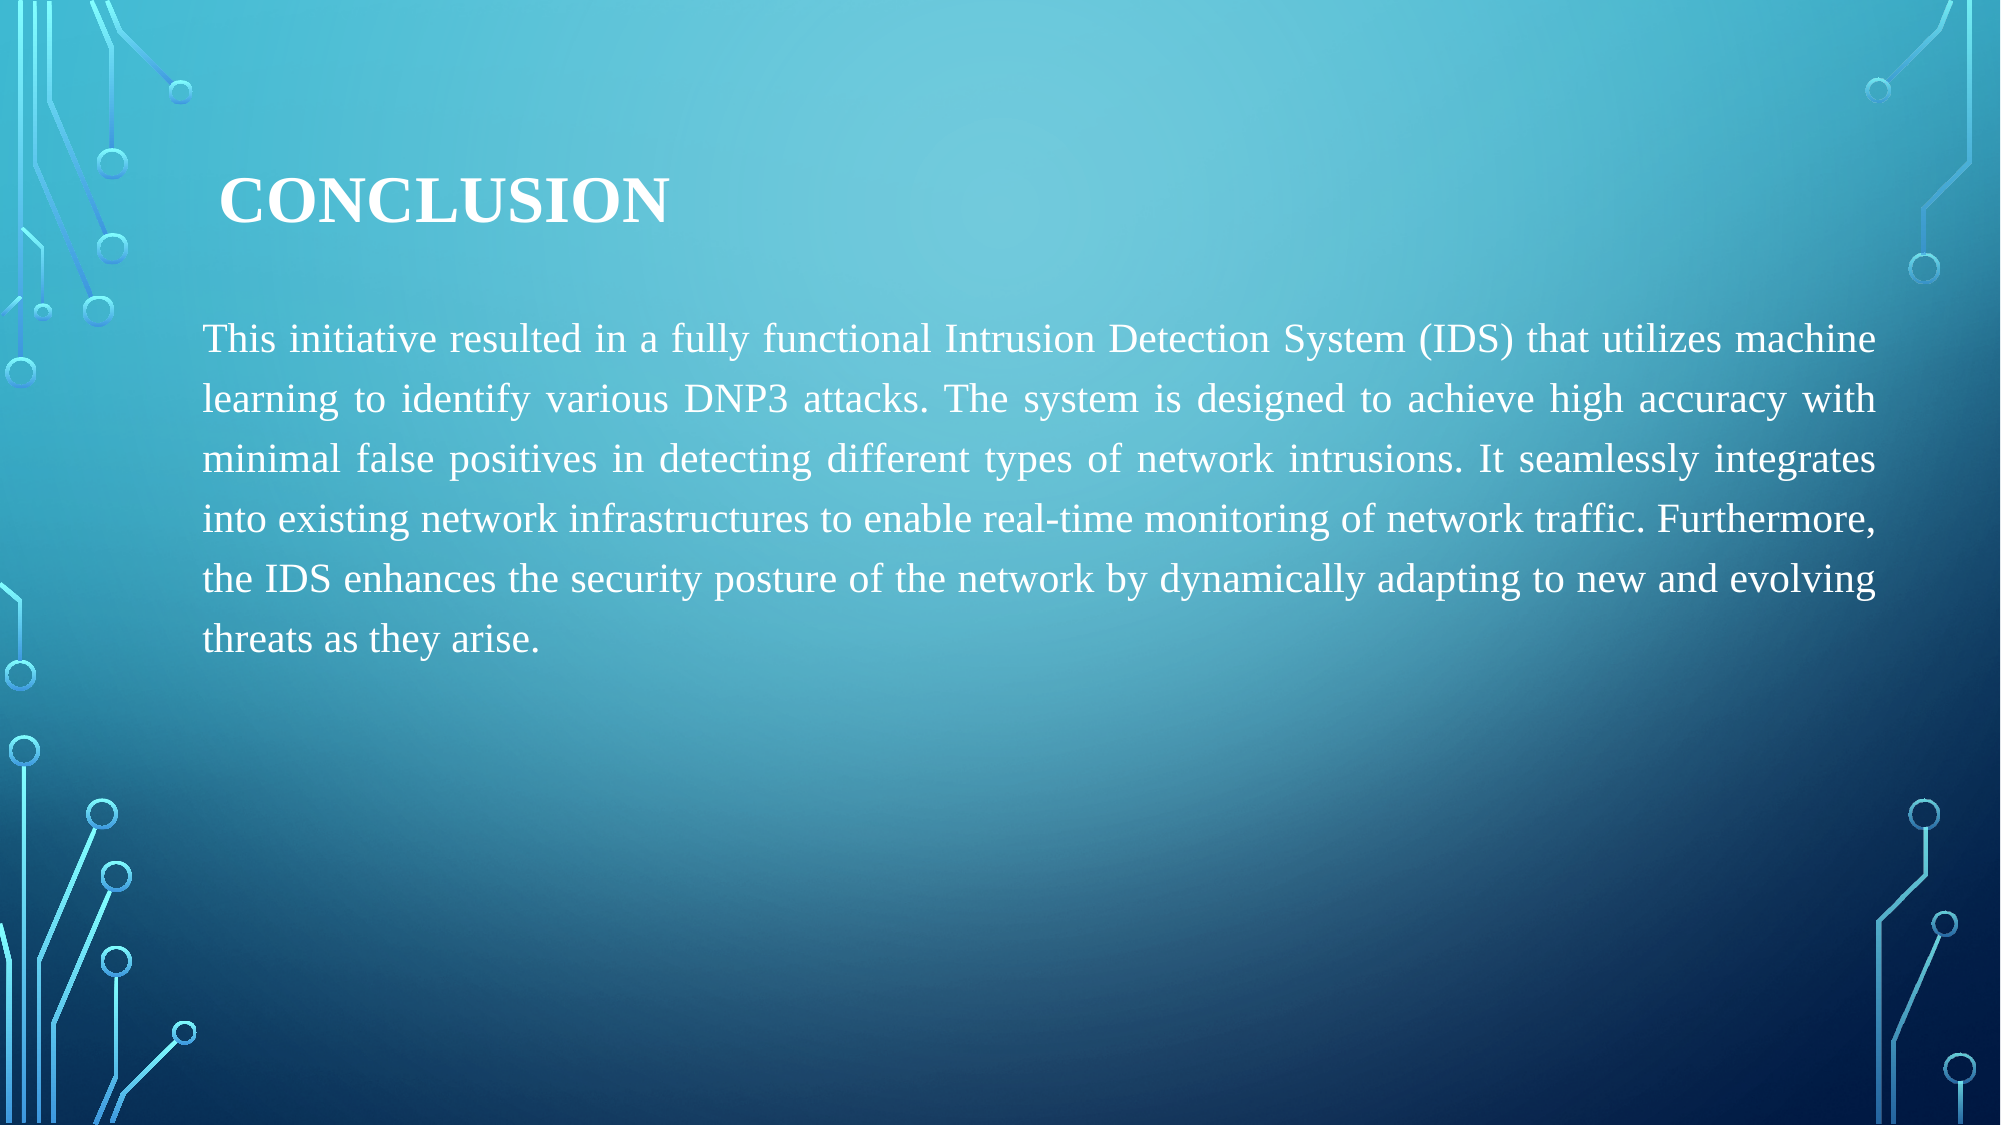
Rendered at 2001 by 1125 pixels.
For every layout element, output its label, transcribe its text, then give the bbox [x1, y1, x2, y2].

list This initiative resulted in a fully functional Intrusion Detection System (IDS) that utilizes machine learning to identify various DNP3 attacks. The system is designed to achieve high accuracy with minimal false positives in detecting different types of network intrusions. It seamlessly integrates into existing network infrastructures to enable real-time monitoring of network traffic. Furthermore, the IDS enhances the security posture of the network by dynamically adapting to new and evolving threats as they arise. [187, 293, 1894, 671]
title CONCLUSION [203, 137, 763, 264]
